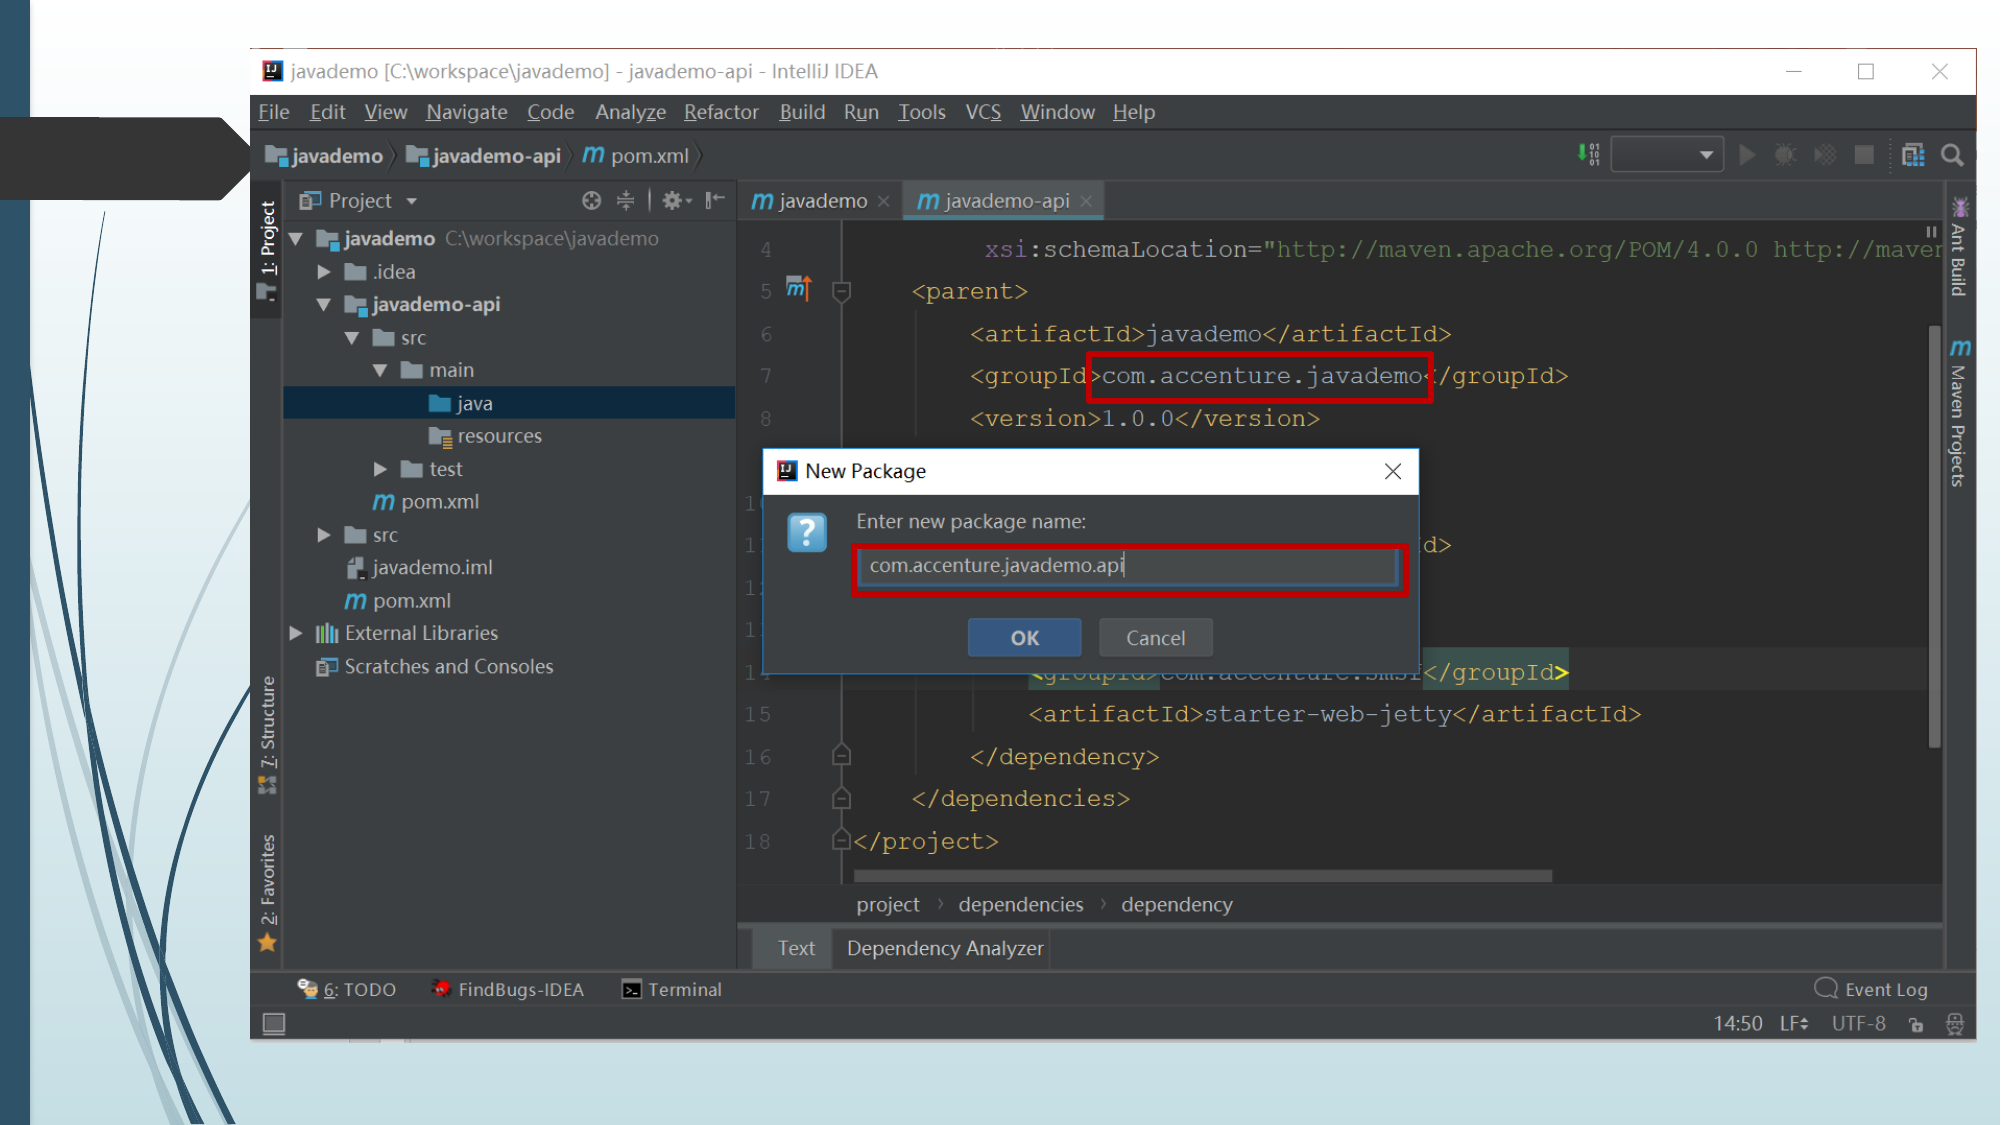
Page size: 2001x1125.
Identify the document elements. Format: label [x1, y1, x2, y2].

picture [250, 48, 1978, 1043]
